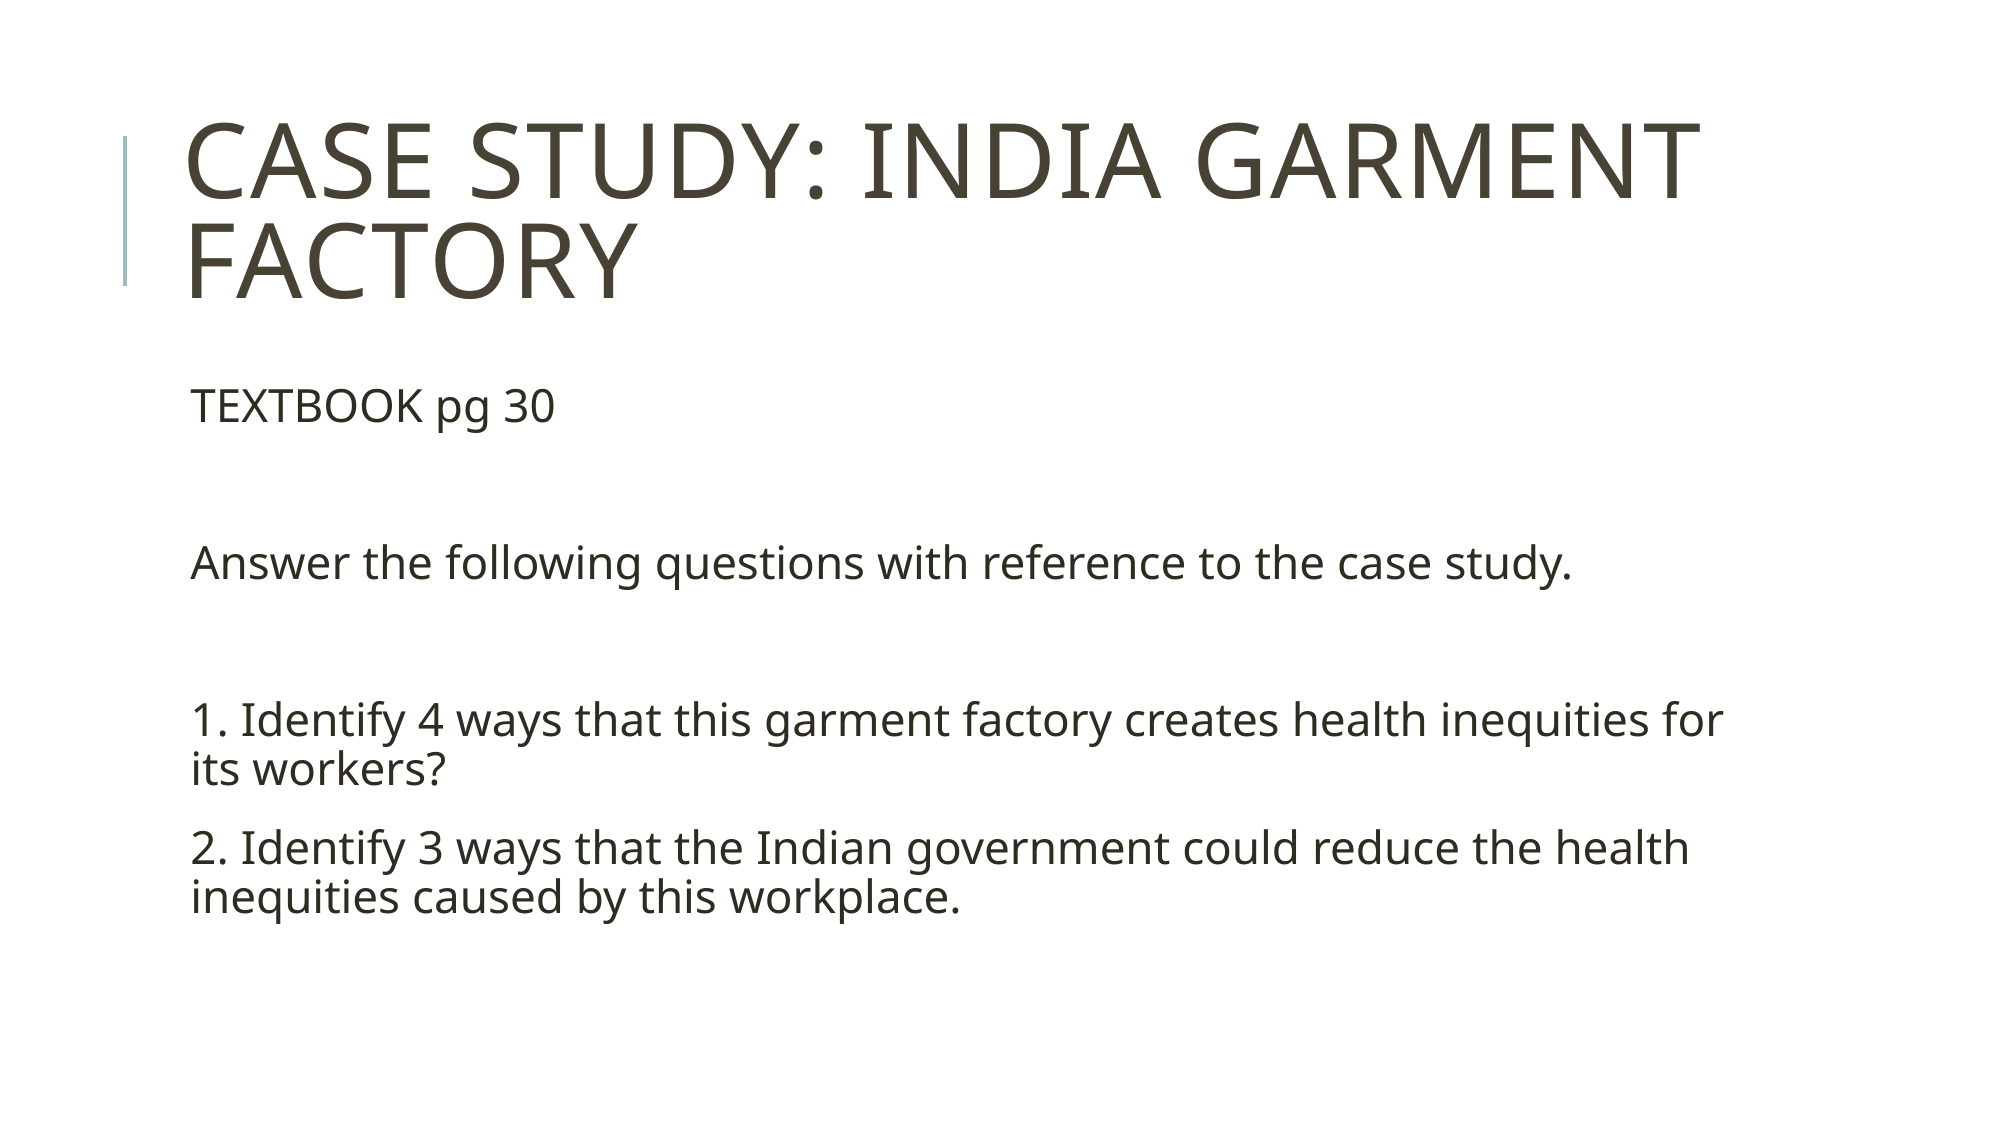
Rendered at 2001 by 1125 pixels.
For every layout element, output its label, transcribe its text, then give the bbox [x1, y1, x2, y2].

title Case study: India garment factory [168, 96, 1763, 342]
list TEXTBOOK pg 30 Answer the following questions with reference to the case study. 1. Identify 4 ways that this garment factory creates health inequities for its workers? 2. Identify 3 ways that the Indian government could reduce the health inequities caused by this workplace. [168, 375, 1763, 1035]
